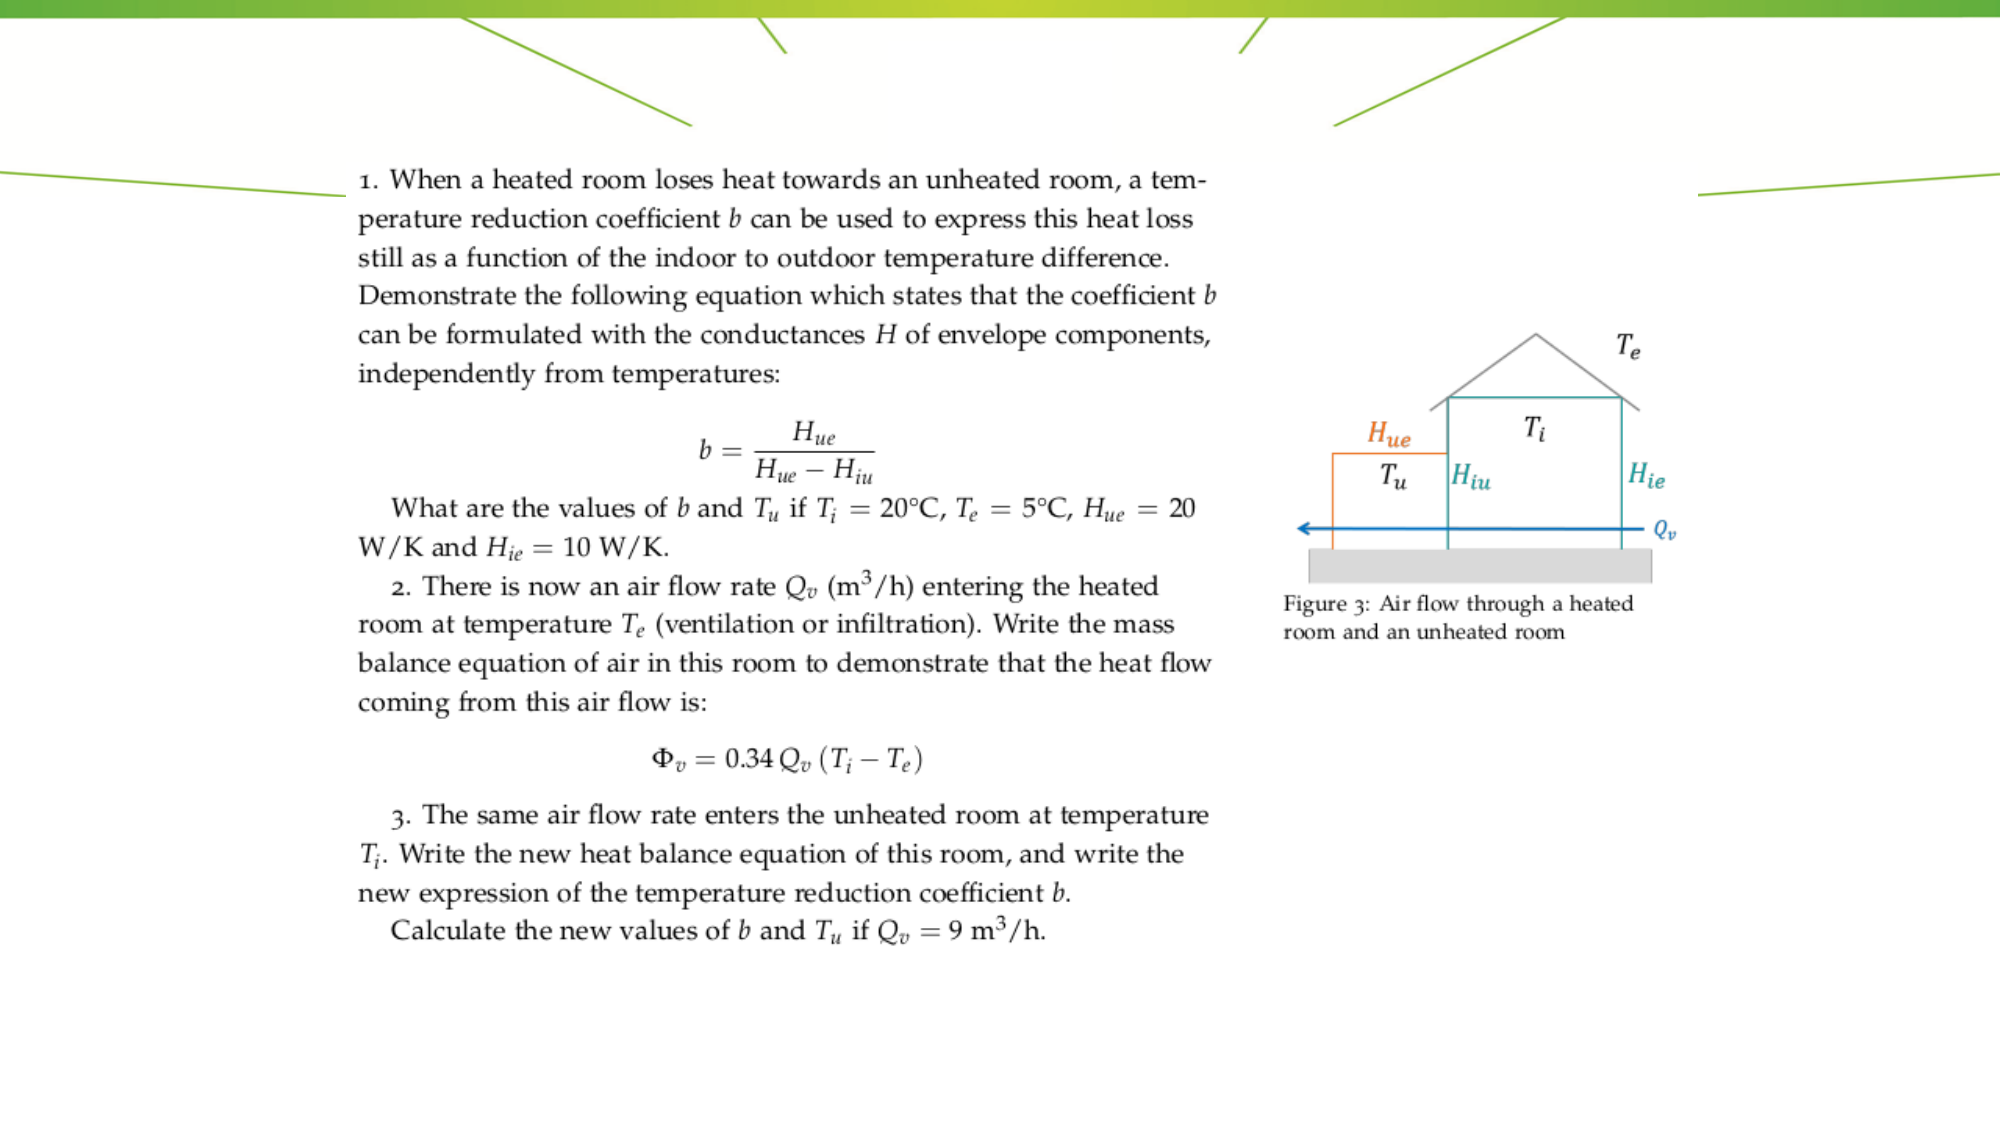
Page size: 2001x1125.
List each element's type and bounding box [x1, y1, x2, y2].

picture [0, 0, 2000, 963]
